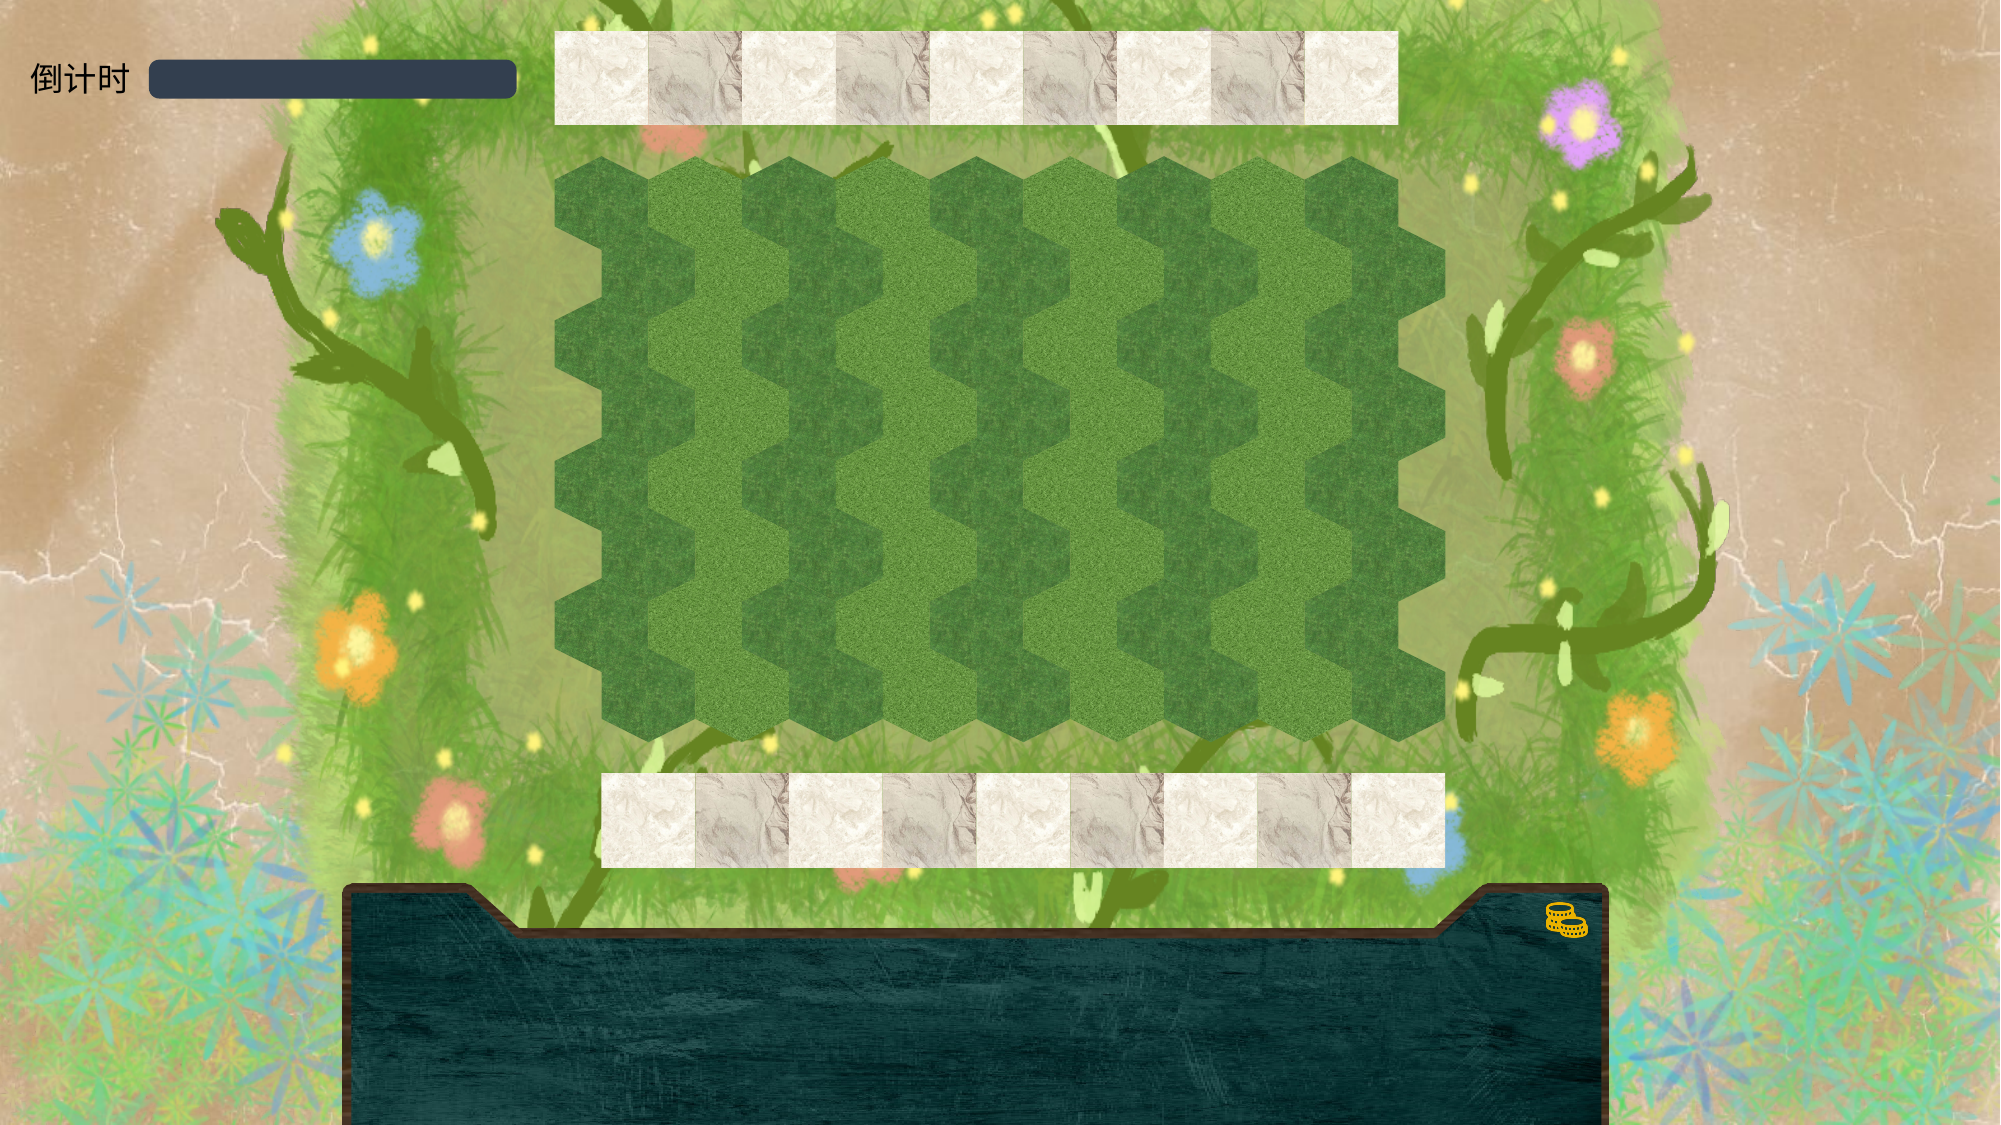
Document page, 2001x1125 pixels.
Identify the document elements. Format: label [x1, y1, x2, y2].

picture [0, 0, 2000, 1125]
picture [1542, 896, 1590, 944]
text_box [342, 883, 1609, 1125]
